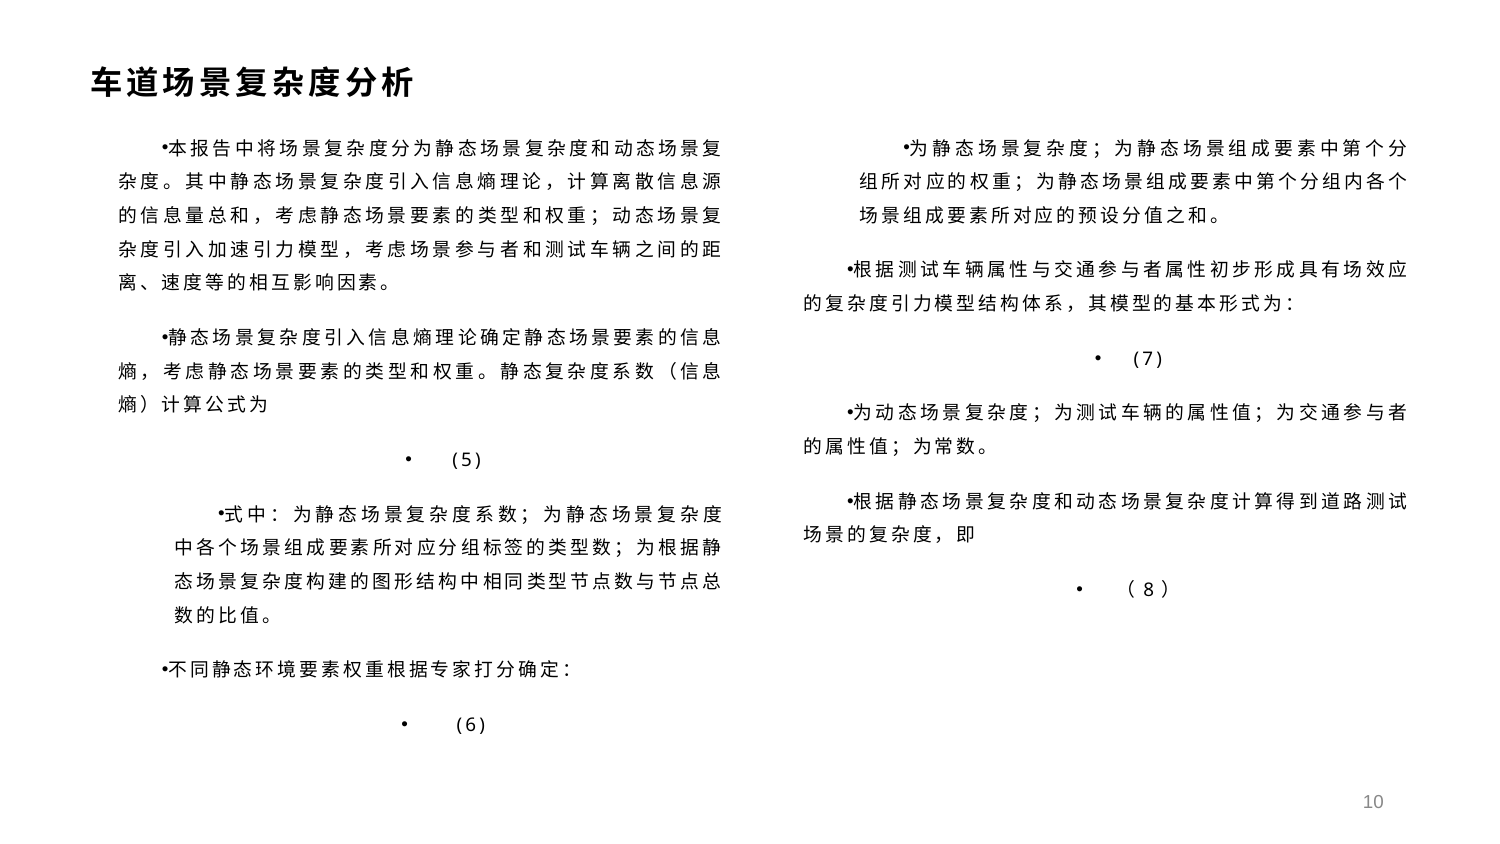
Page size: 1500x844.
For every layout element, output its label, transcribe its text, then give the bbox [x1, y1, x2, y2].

slide_number 10 [1353, 782, 1392, 819]
title 车道场景复杂度分析 [81, 54, 1419, 110]
